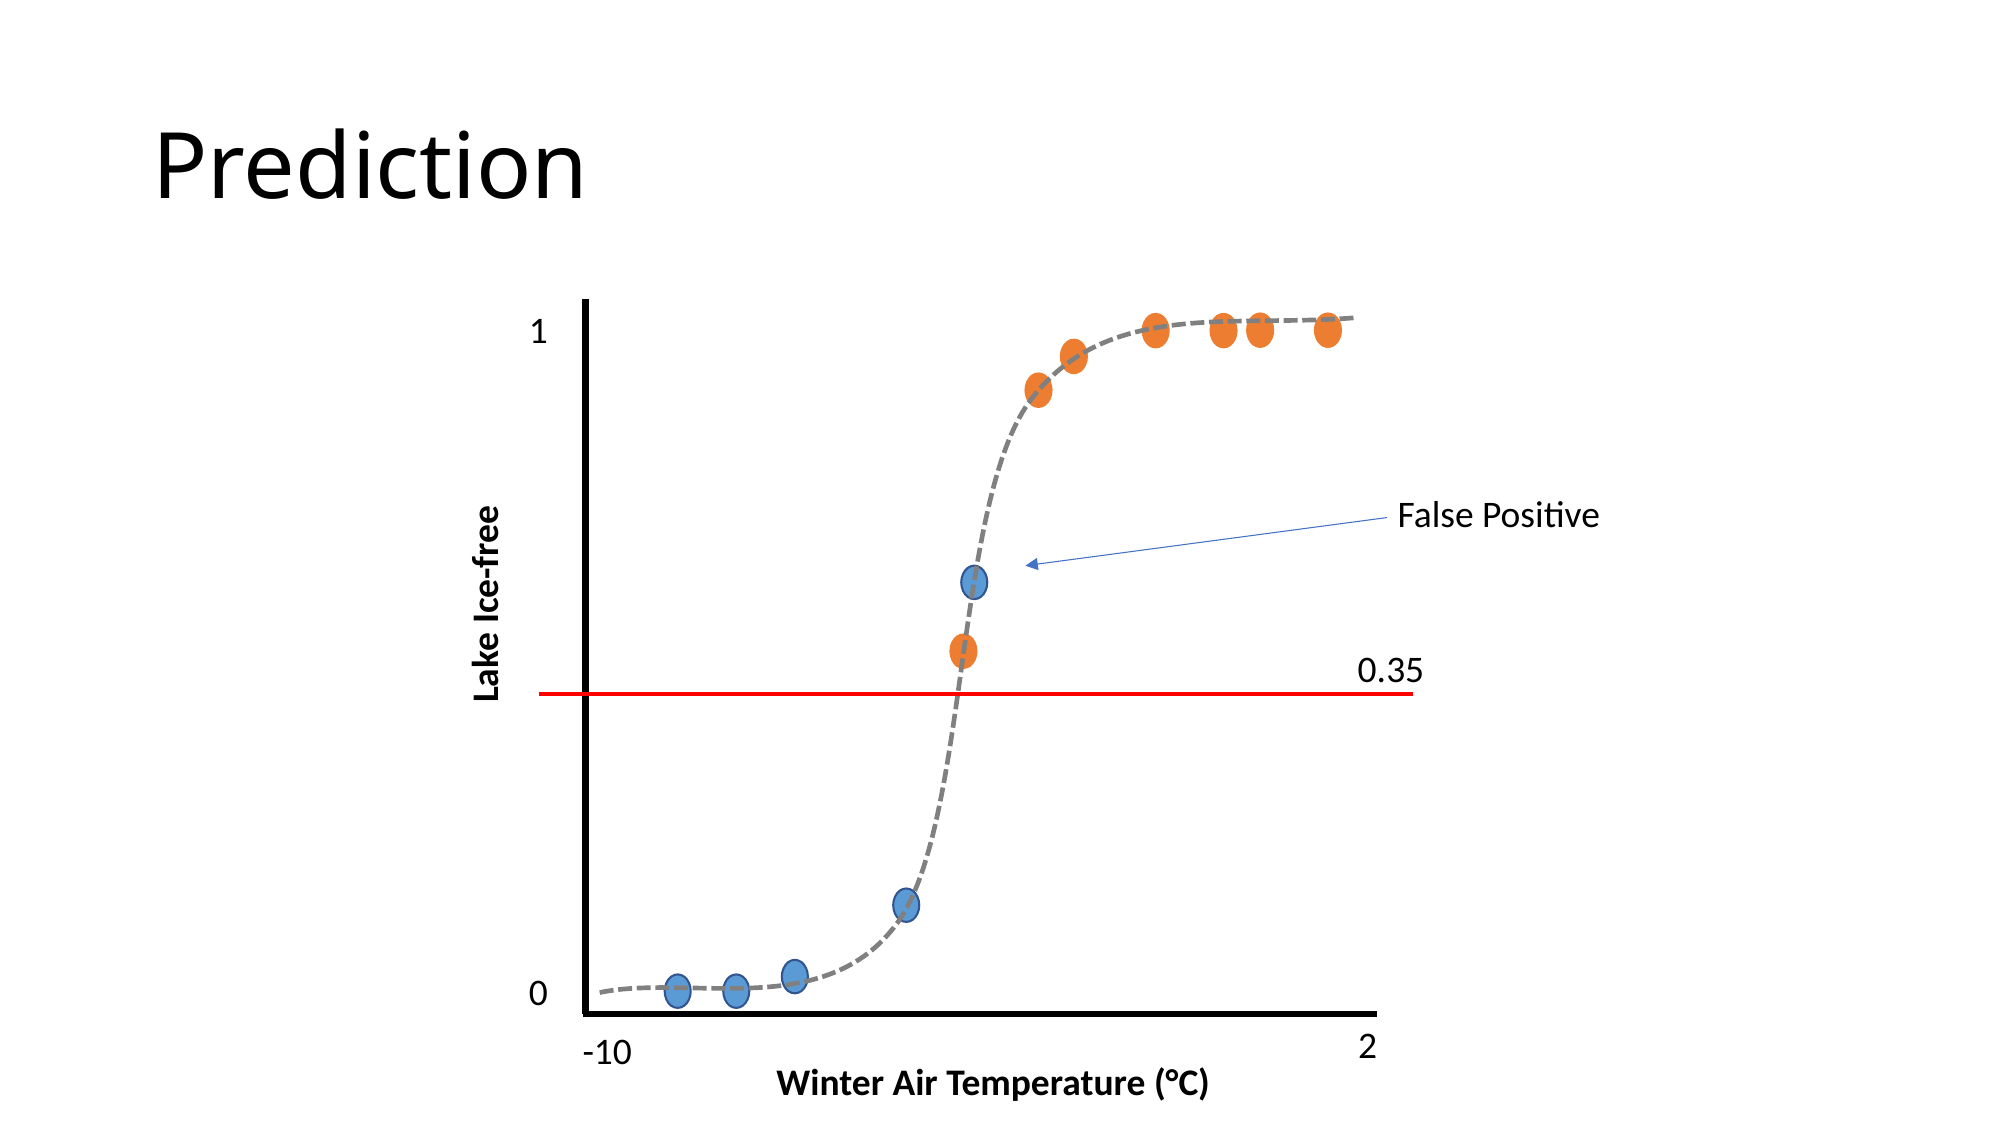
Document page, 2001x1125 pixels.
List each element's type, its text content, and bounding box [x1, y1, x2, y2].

title Prediction [137, 59, 1863, 278]
text_box [1141, 312, 1169, 329]
text_box 1 [514, 298, 563, 358]
text_box [783, 982, 809, 995]
text_box [960, 564, 976, 600]
text_box [722, 989, 751, 1009]
text_box [663, 988, 692, 1009]
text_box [1025, 517, 1387, 566]
text_box [937, 316, 1358, 692]
text_box [1059, 338, 1087, 366]
text_box [949, 633, 965, 669]
text_box Lake Ice-free [453, 490, 513, 718]
text_box [599, 696, 959, 994]
text_box [1024, 372, 1048, 402]
text_box [1317, 312, 1338, 319]
text_box [1325, 333, 1342, 348]
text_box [575, 1013, 1387, 1111]
text_box [900, 891, 921, 923]
text_box 0 [514, 960, 563, 1021]
text_box [1249, 312, 1271, 320]
text_box 0.35 [1342, 637, 1440, 698]
text_box [965, 658, 977, 669]
text_box [1212, 312, 1236, 321]
text_box False Positive [1383, 482, 1616, 543]
